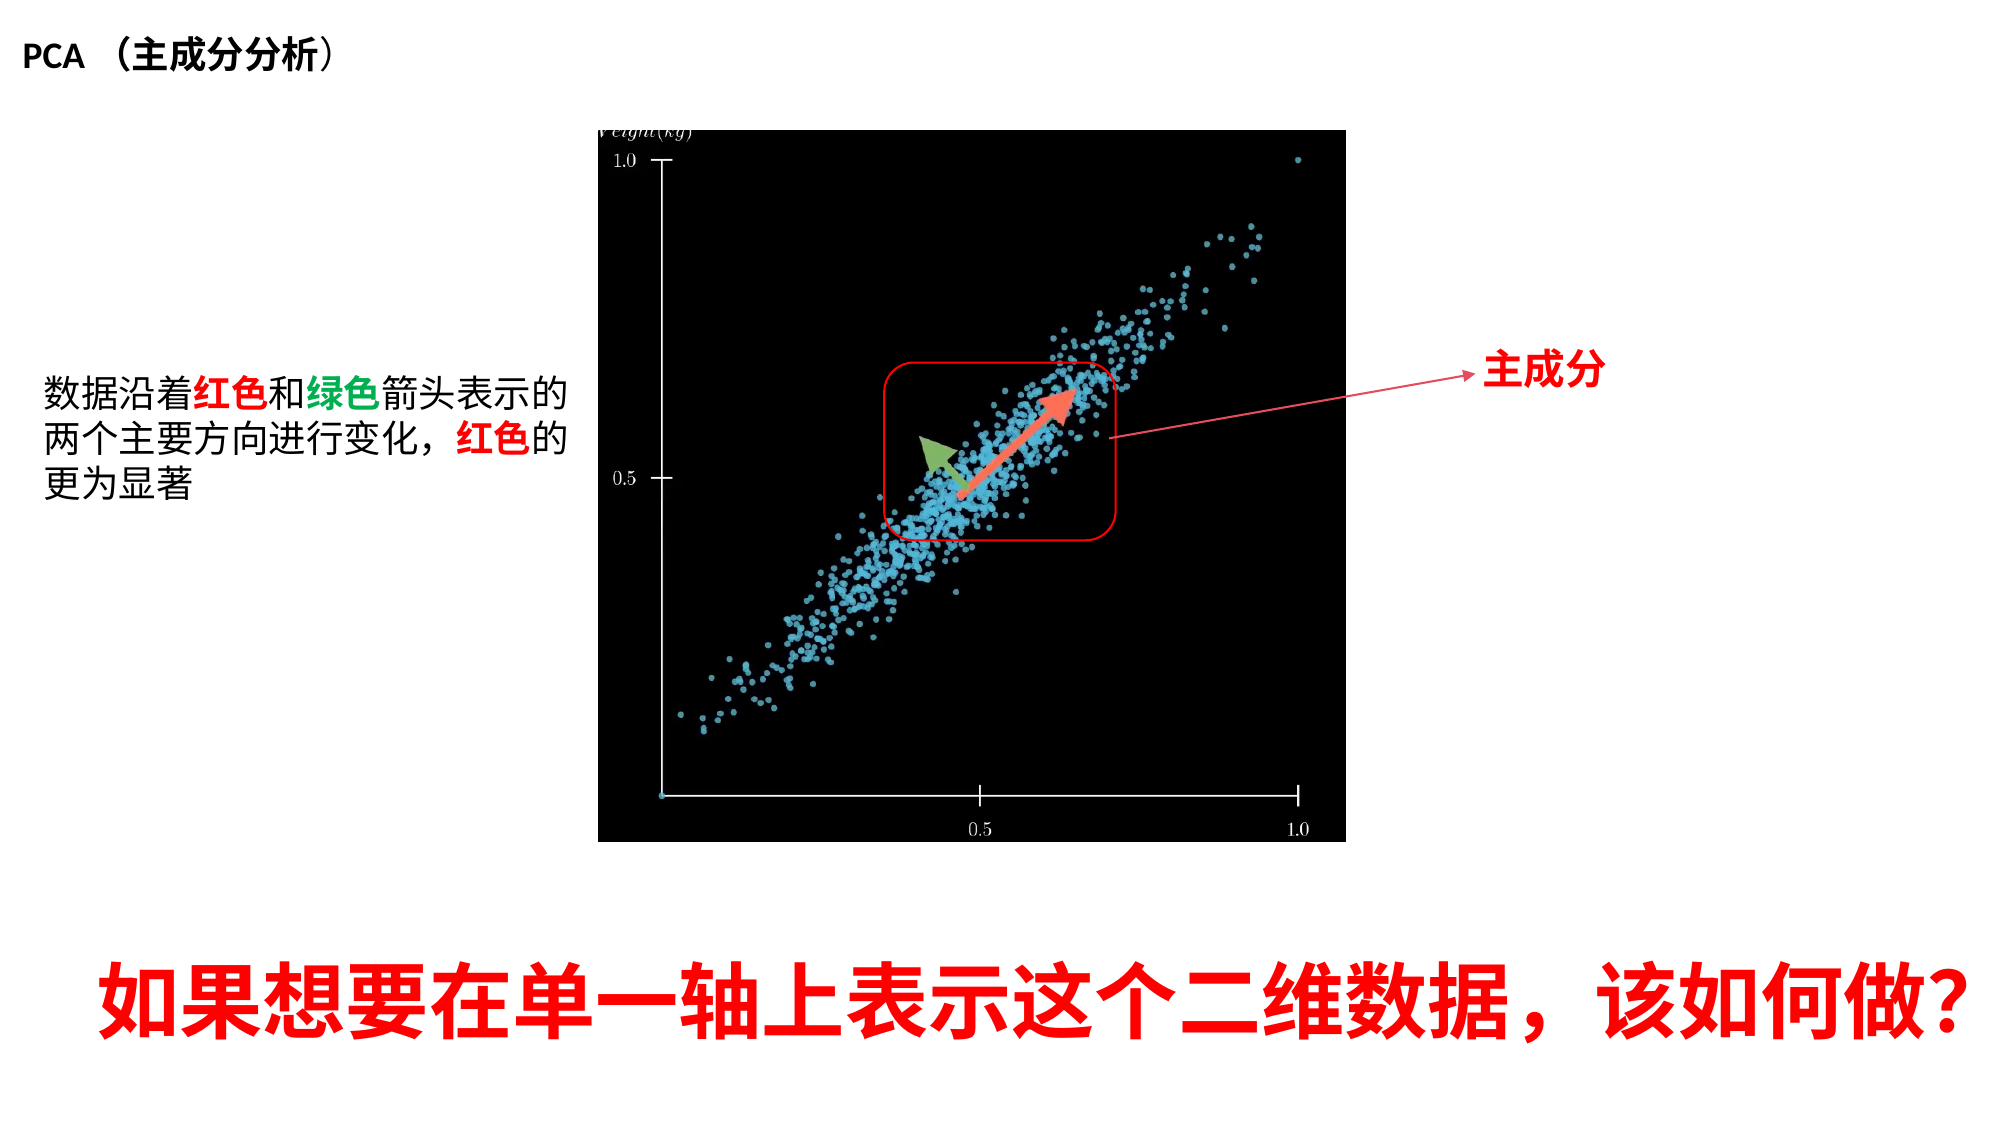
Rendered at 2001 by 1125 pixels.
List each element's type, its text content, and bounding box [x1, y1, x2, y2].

text_box 数据沿着红色和绿色箭头表示的两个主要方向进行变化，红色的更为显著 [29, 362, 587, 513]
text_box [1108, 373, 1476, 439]
text_box 如果想要在单一轴上表示这个二维数据，该如何做？ [81, 941, 1969, 1057]
text_box 主成分 [1467, 335, 1634, 401]
text_box PCA（主成分分析） [8, 23, 415, 84]
picture [596, 127, 1348, 844]
